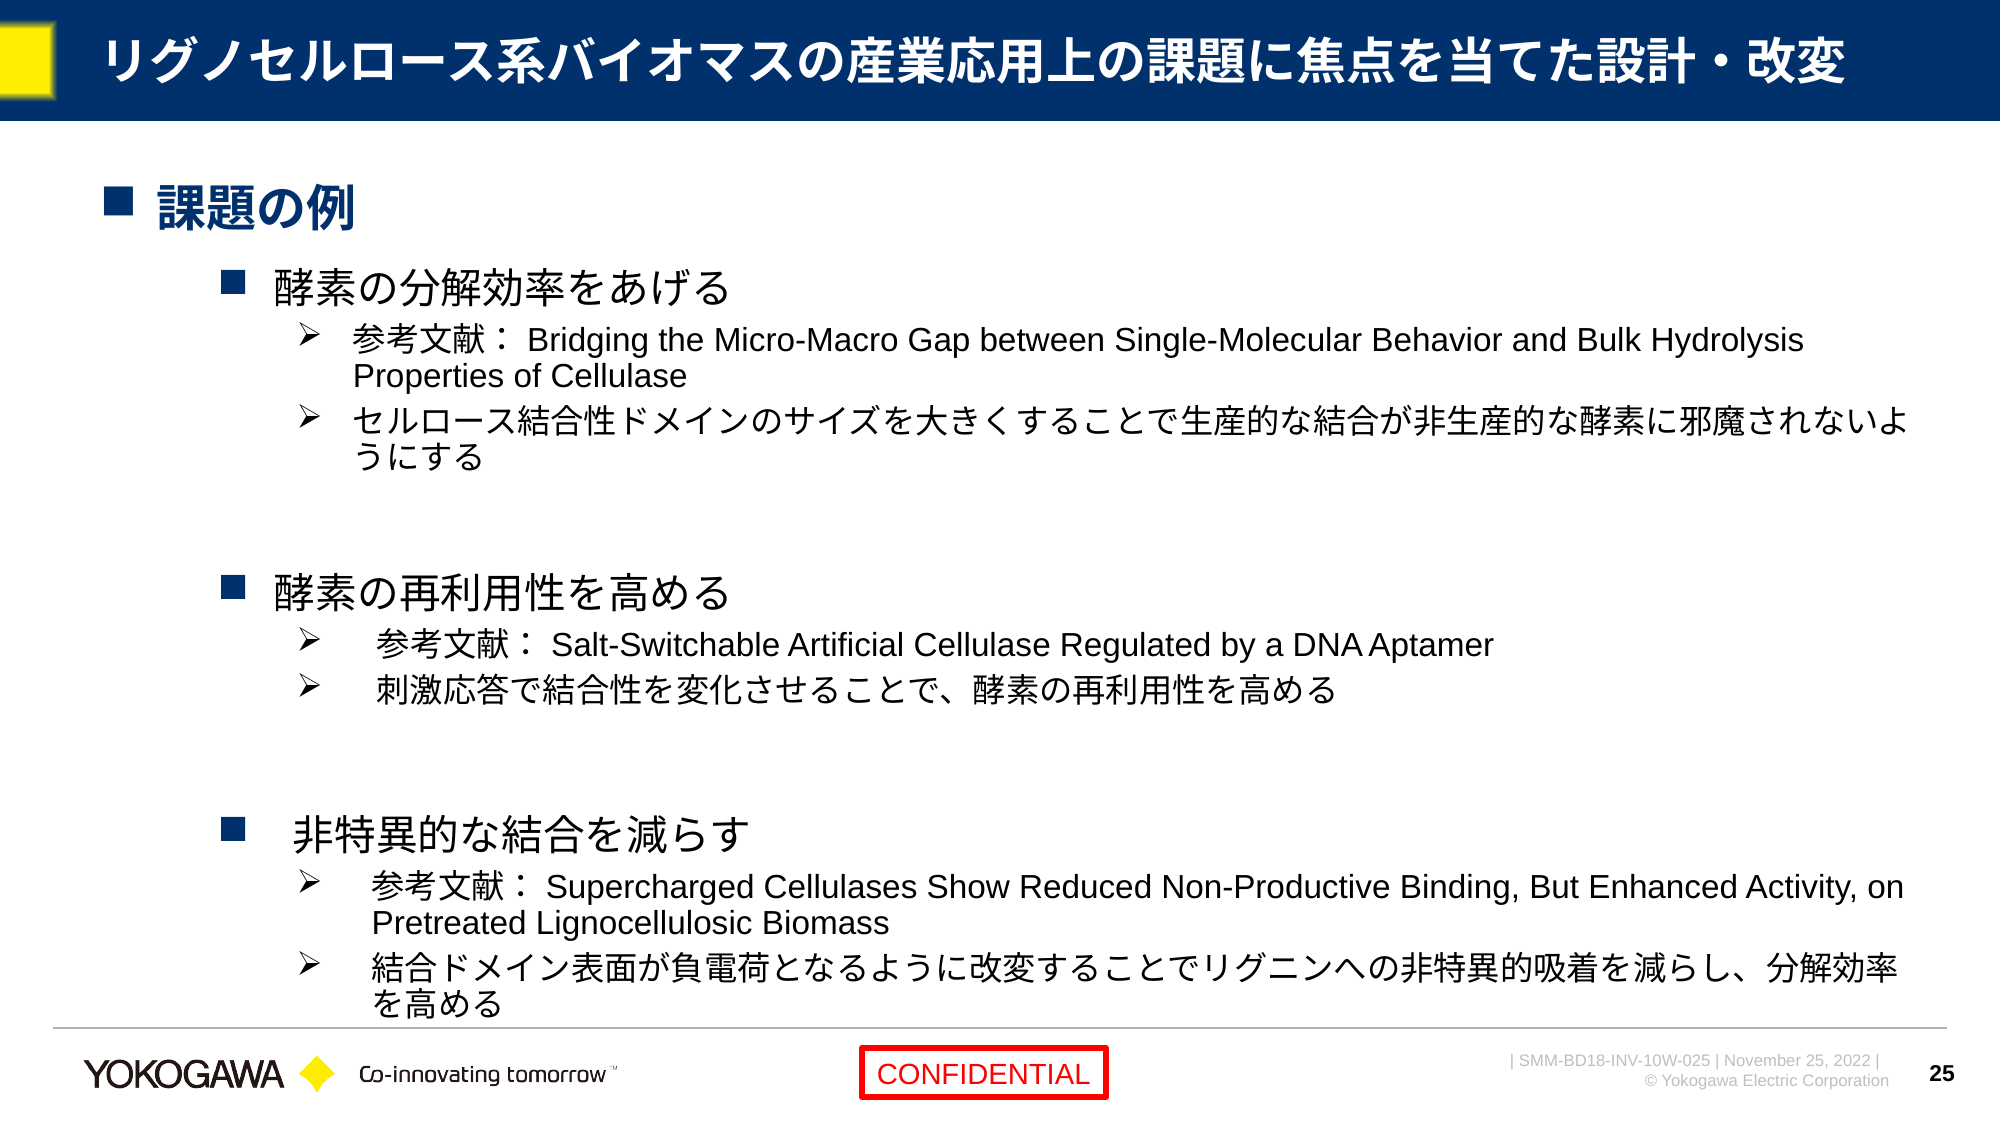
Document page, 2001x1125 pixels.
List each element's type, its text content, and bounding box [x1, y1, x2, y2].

list 課題の例 酵素の分解効率をあげる 参考文献：Bridging the Micro-Macro Gap between Single-Molecular Behavior and Bulk Hydrolysis Properties of Cellulase セルロース結合性ドメインのサイズを大きくすることで生産的な結合が非生産的な酵素に邪魔されないようにする 酵素の再利用性を高める 参考文献：Salt-Switchable Artificial Cellulase Regulated by a DNA Aptamer 刺激応答で結合性を変化させることで、酵素の再利用性を高める 非特異的な結合を減らす 参考文献：Supercharged Cellulases Show Reduced Non-Productive Binding, But Enhanced Activity, on Pretreated Lignocellulosic Biomass 結合ドメイン表面が負電荷となるように改変することでリグニンへの非特異的吸着を減らし、分解効率を高める その他・・・ [84, 175, 1946, 994]
slide_number 25 [1904, 1042, 1970, 1103]
picture [0, 6, 69, 115]
picture [83, 1055, 617, 1093]
title リグノセルロース系バイオマスの産業応用上の課題に焦点を当てた設計・改変 [84, 20, 1955, 106]
